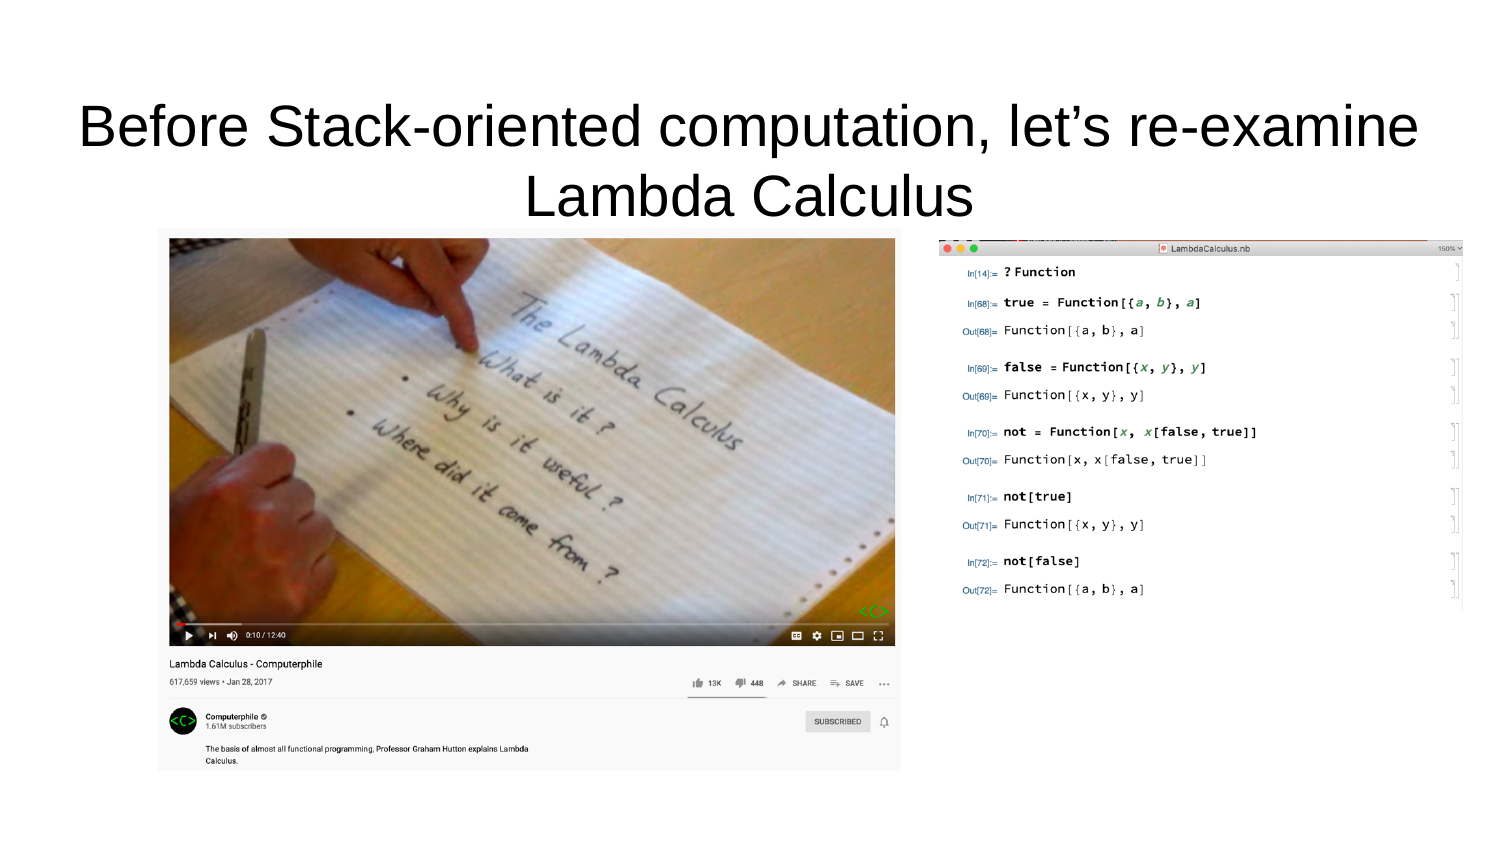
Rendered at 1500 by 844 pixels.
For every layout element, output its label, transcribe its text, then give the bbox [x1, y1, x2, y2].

title Before Stack-oriented computation, let’s re-examine Lambda Calculus [51, 72, 1449, 167]
picture [939, 240, 1463, 611]
picture [158, 227, 901, 771]
